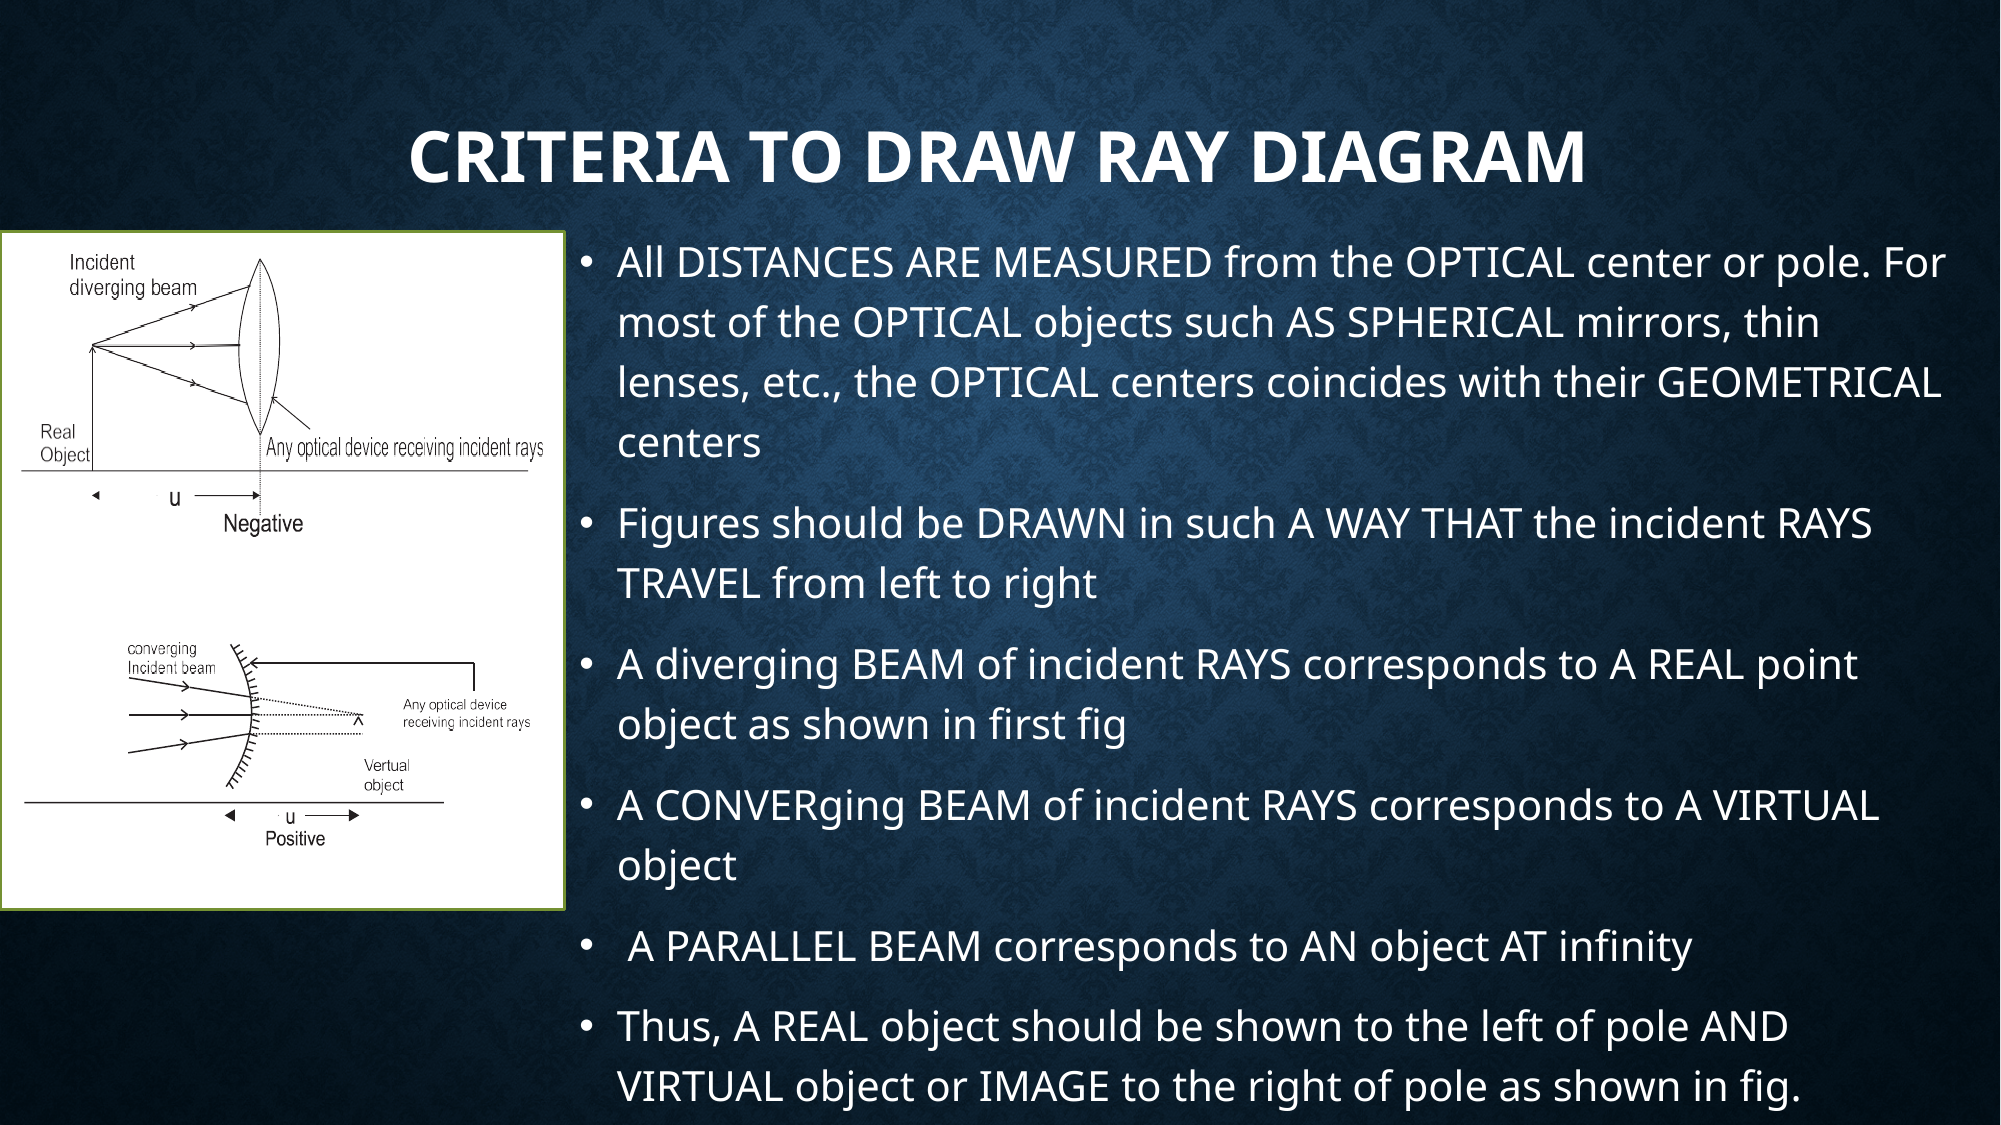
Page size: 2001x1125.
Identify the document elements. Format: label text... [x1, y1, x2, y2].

title Criteria to draw ray diagram [149, 99, 1849, 219]
list All distances are measured from the optical center or pole. For most of the optical objects such as spherical mirrors, thin lenses, etc., the optical centers coincides with their geometrical centers Figures should be drawn in such a way that the incident rays travel from left to right A diverging beam of incident rays corresponds to a real point object as shown in first fig a converging beam of incident rays corresponds to a virtual object a parallel beam corresponds to an object at infinity Thus, a real object should be shown to the left of pole and virtual object or image to the right of pole as shown in fig. [564, 218, 1980, 1098]
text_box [0, 230, 565, 911]
